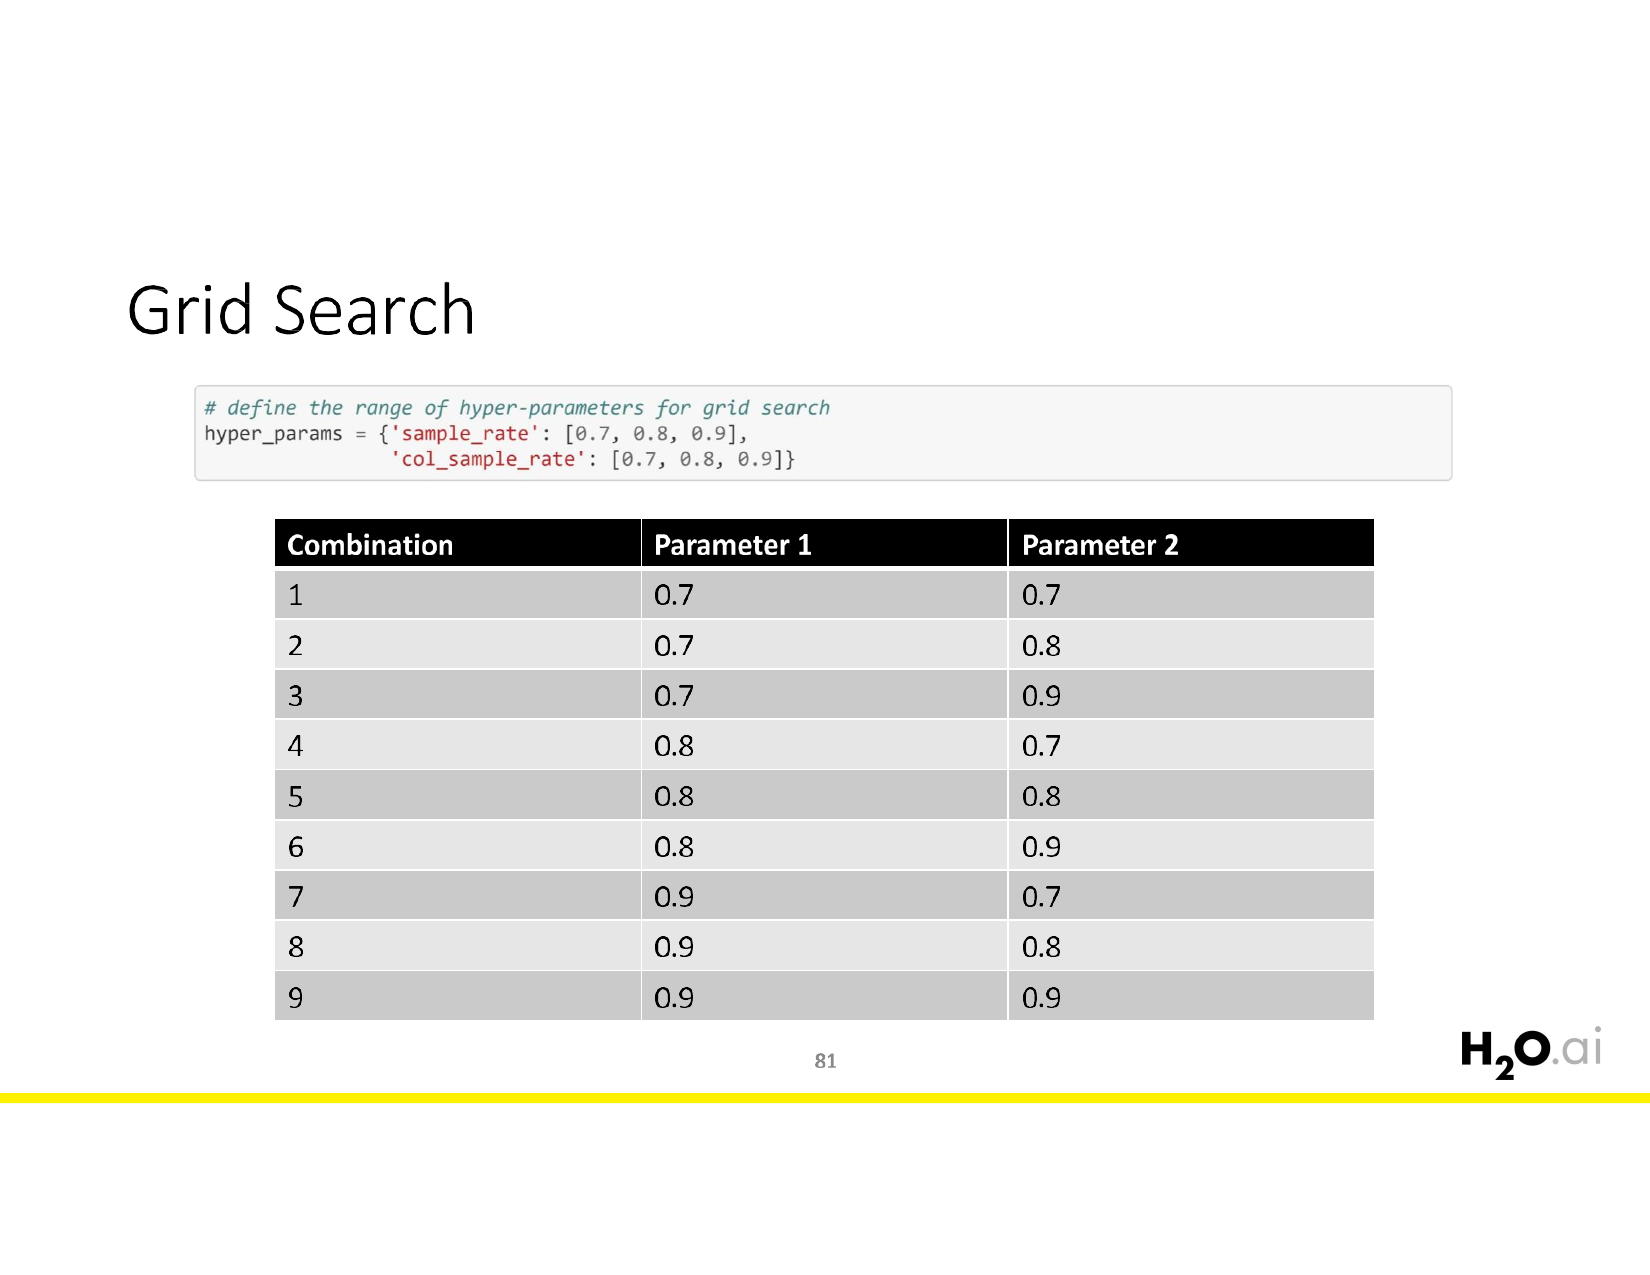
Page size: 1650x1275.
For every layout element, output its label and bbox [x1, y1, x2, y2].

table_cell [1009, 871, 1374, 919]
picture [288, 835, 303, 857]
table_cell [1009, 821, 1374, 869]
table_cell [275, 971, 641, 1020]
picture [193, 383, 1454, 484]
text_box [1022, 785, 1061, 807]
table_cell [275, 720, 641, 769]
table_cell [642, 871, 1007, 919]
table_header [1009, 519, 1374, 566]
picture [288, 735, 303, 756]
text_box [1022, 936, 1061, 958]
picture [1046, 735, 1060, 756]
picture [655, 685, 670, 706]
text_box [0, 1093, 1650, 1104]
table_cell [275, 871, 641, 919]
table_cell [642, 620, 1007, 668]
table_header [275, 519, 641, 566]
picture [288, 886, 303, 907]
picture [289, 634, 302, 656]
table_cell [1009, 620, 1374, 668]
text_box [655, 886, 693, 907]
text_box [655, 986, 693, 1008]
picture [656, 534, 811, 555]
picture [348, 297, 375, 335]
text_box [1022, 886, 1060, 907]
text_box [1022, 735, 1044, 756]
text_box [179, 284, 212, 335]
picture [289, 685, 302, 706]
table_cell [642, 921, 1007, 970]
text_box [1022, 986, 1060, 1008]
text_box [1022, 634, 1061, 656]
picture [289, 786, 302, 807]
table_cell [275, 921, 641, 970]
text_box [1022, 835, 1060, 857]
text_box [444, 281, 472, 334]
table_cell [642, 670, 1007, 718]
picture [288, 533, 452, 555]
table_cell [642, 571, 1007, 618]
text_box [655, 936, 693, 958]
text_box [672, 685, 693, 706]
table_cell [642, 770, 1007, 819]
picture [290, 584, 303, 605]
table_cell [642, 720, 1007, 769]
text_box [386, 297, 437, 335]
text_box [655, 735, 693, 756]
text_box [1022, 685, 1060, 706]
table_cell [275, 821, 641, 869]
table_cell [275, 670, 641, 718]
table_cell [275, 571, 641, 618]
text_box [220, 282, 250, 335]
text_box [1022, 584, 1061, 606]
picture [1462, 1026, 1601, 1080]
table_cell [642, 821, 1007, 869]
text_box [655, 634, 693, 656]
picture [815, 1053, 836, 1068]
table_cell [1009, 720, 1374, 769]
table_header [642, 519, 1007, 566]
picture [288, 986, 302, 1008]
table_cell [275, 620, 641, 668]
table_cell [1009, 770, 1374, 819]
text_box [655, 835, 693, 857]
table_cell [1009, 670, 1374, 718]
text_box [129, 285, 168, 335]
text_box [275, 284, 341, 335]
table_cell [1009, 921, 1374, 970]
text_box [655, 785, 693, 807]
picture [1023, 534, 1178, 555]
table_cell [642, 971, 1007, 1020]
table_cell [1009, 571, 1374, 618]
table_cell [275, 770, 641, 819]
table_cell [1009, 971, 1374, 1020]
text_box [655, 584, 693, 606]
picture [288, 936, 303, 958]
